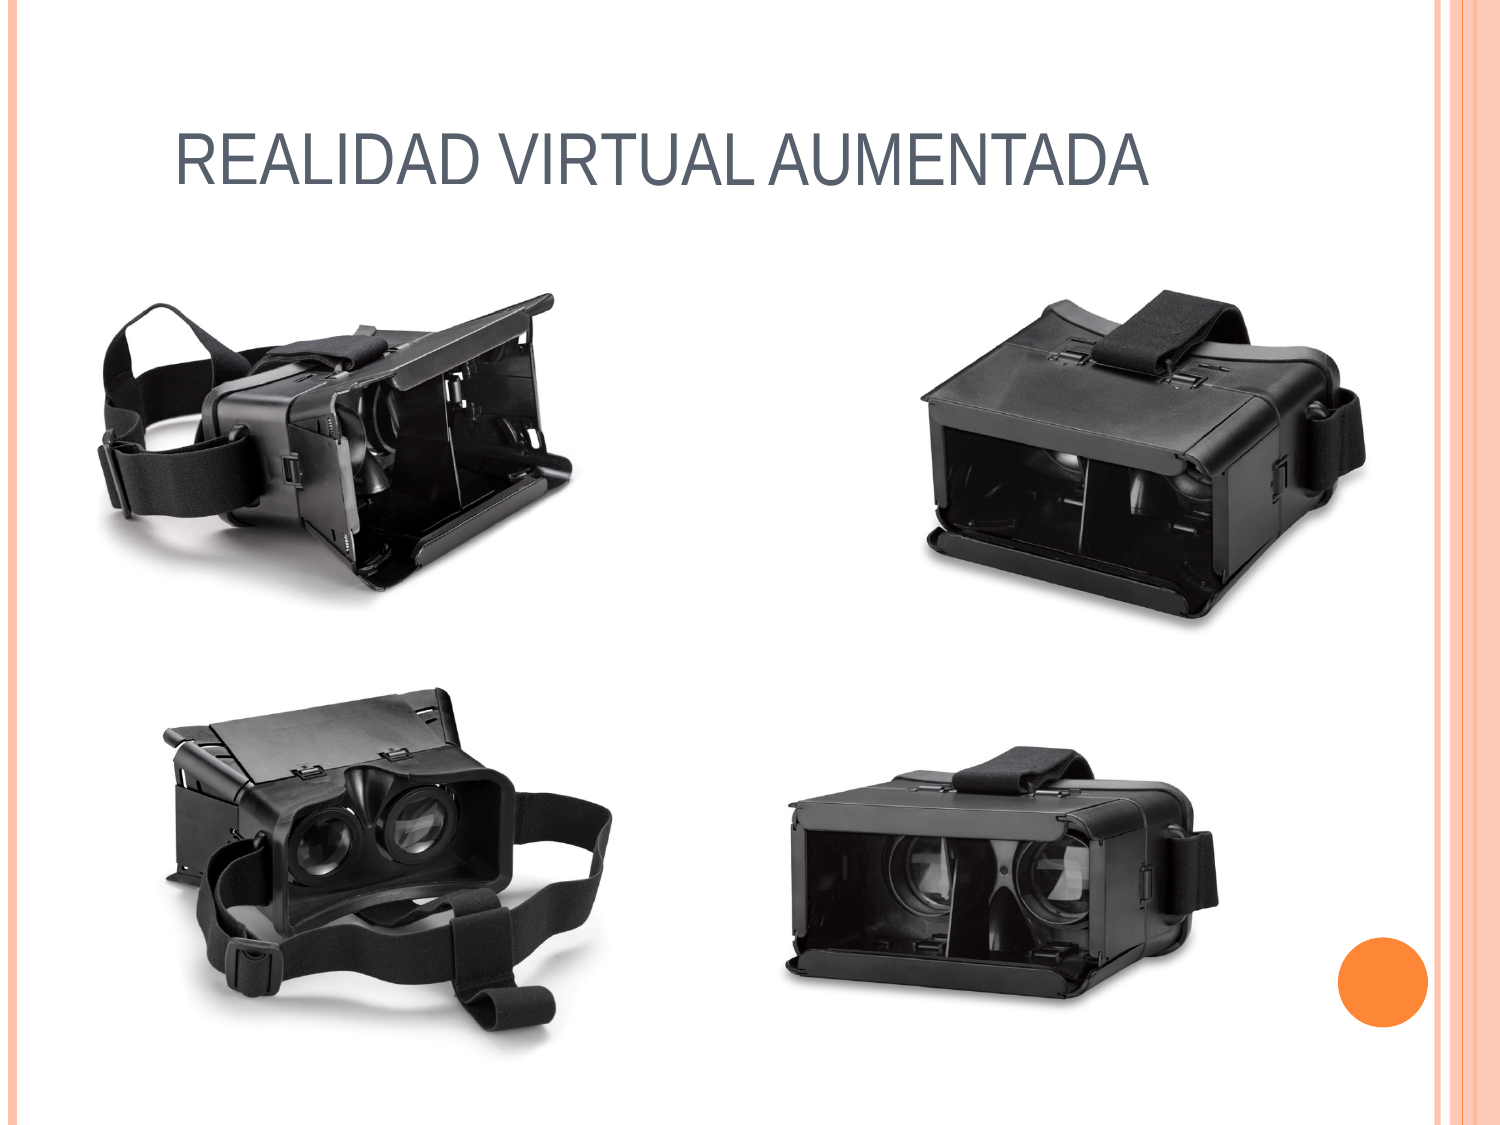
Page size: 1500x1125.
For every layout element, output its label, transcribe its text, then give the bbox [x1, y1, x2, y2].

title Realidad virtual AUMENTADA [159, 20, 1385, 209]
picture [760, 207, 1385, 1111]
picture [88, 184, 621, 1095]
